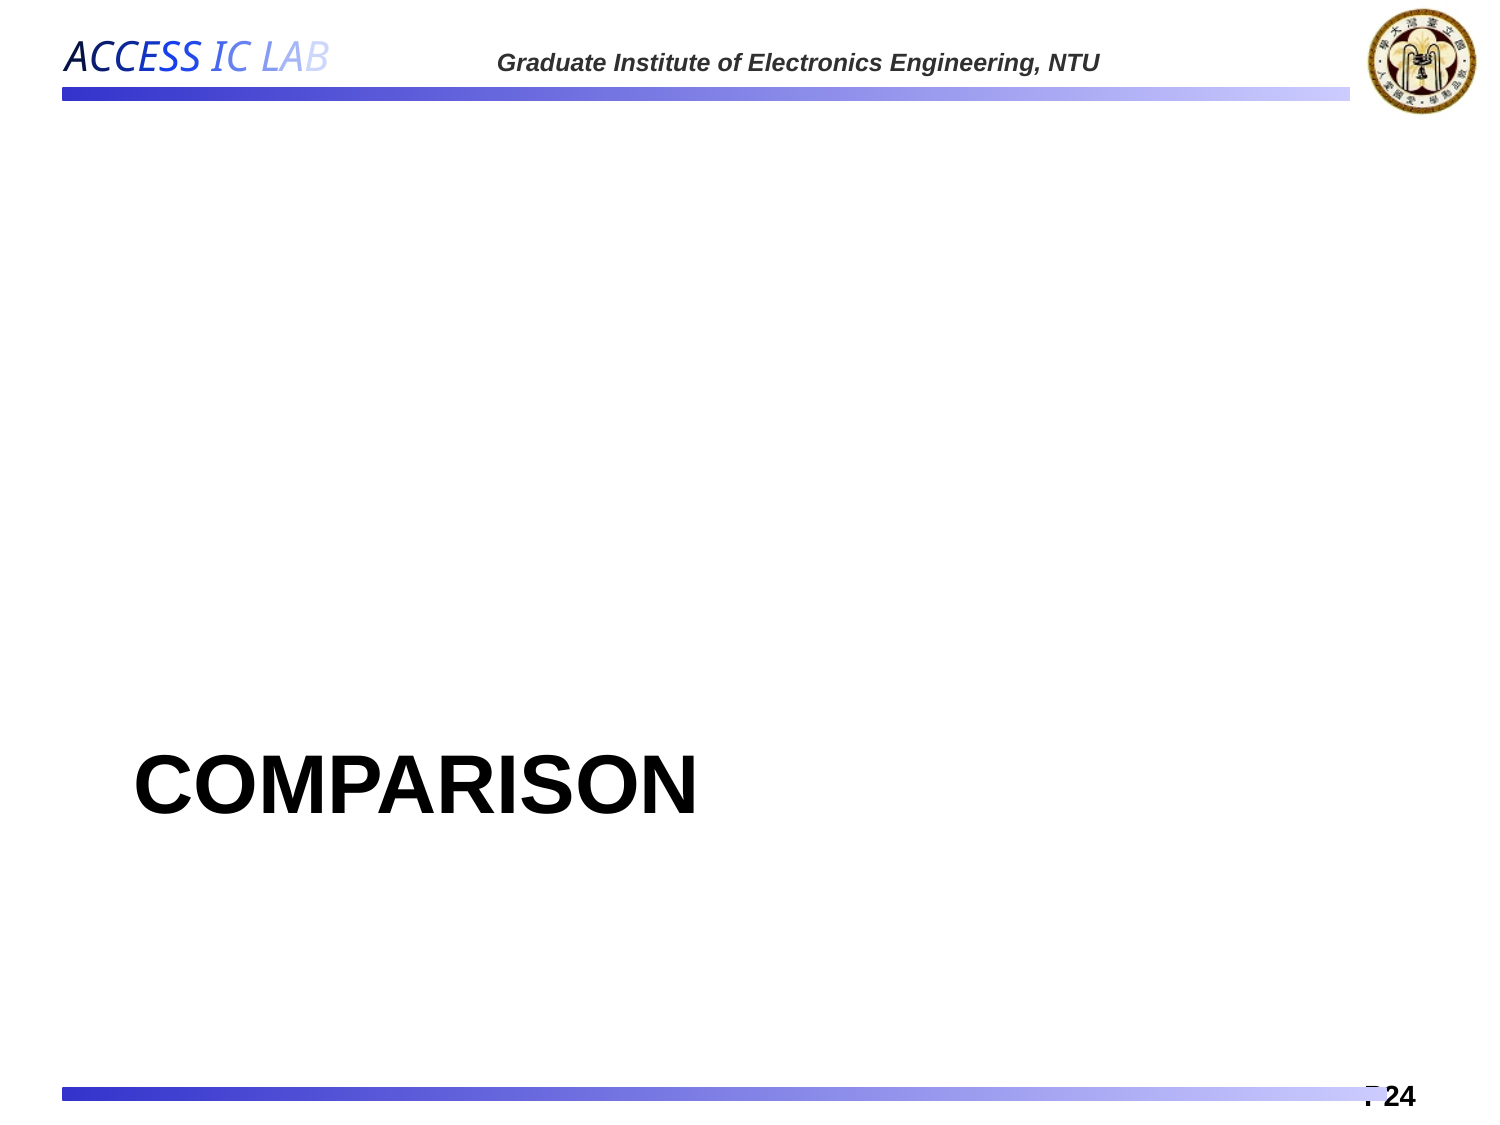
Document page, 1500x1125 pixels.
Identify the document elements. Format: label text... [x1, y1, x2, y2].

title Comparison [118, 722, 1394, 947]
picture [1359, 0, 1488, 125]
